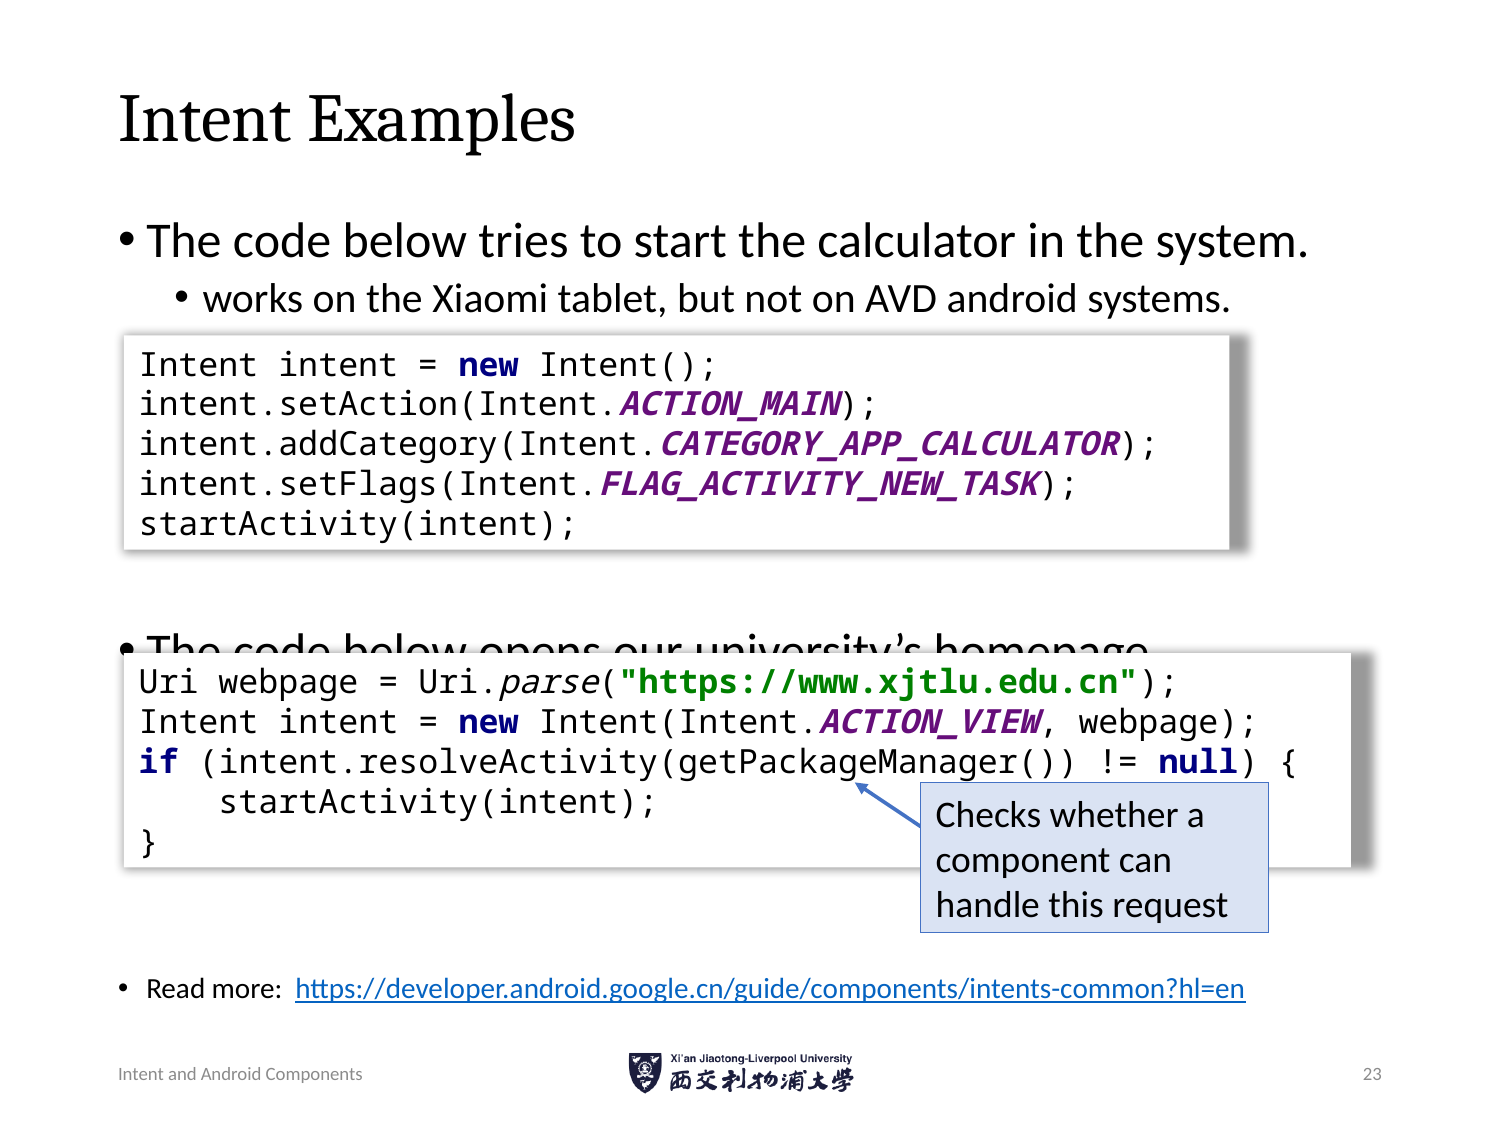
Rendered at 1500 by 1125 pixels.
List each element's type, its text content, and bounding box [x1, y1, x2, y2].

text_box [854, 782, 921, 827]
slide_number 23 [1059, 1042, 1397, 1103]
text_box Checks whether a component can handle this request [920, 782, 1269, 933]
slide_number Intent and Android Components [103, 1042, 441, 1103]
list The code below tries to start the calculator in the system. works on the Xiaomi tablet, but not on AVD android systems. The code below opens our university’s homepage Read more: https://developer.android.google.cn/guide/components/intents-common?hl=en [103, 206, 1397, 1014]
text_box Uri webpage = Uri.parse("https://www.xjtlu.edu.cn"); Intent intent = new Intent(Intent.ACTION_VIEW, webpage); if (intent.resolveActivity(getPackageManager()) != null) { startActivity(intent); } [123, 653, 1351, 868]
title Intent Examples [103, 59, 1397, 178]
picture [625, 1049, 857, 1096]
text_box Intent intent = new Intent(); intent.setAction(Intent.ACTION_MAIN); intent.addCategory(Intent.CATEGORY_APP_CALCULATOR); intent.setFlags(Intent.FLAG_ACTIVITY_NEW_TASK); startActivity(intent); [123, 335, 1230, 550]
